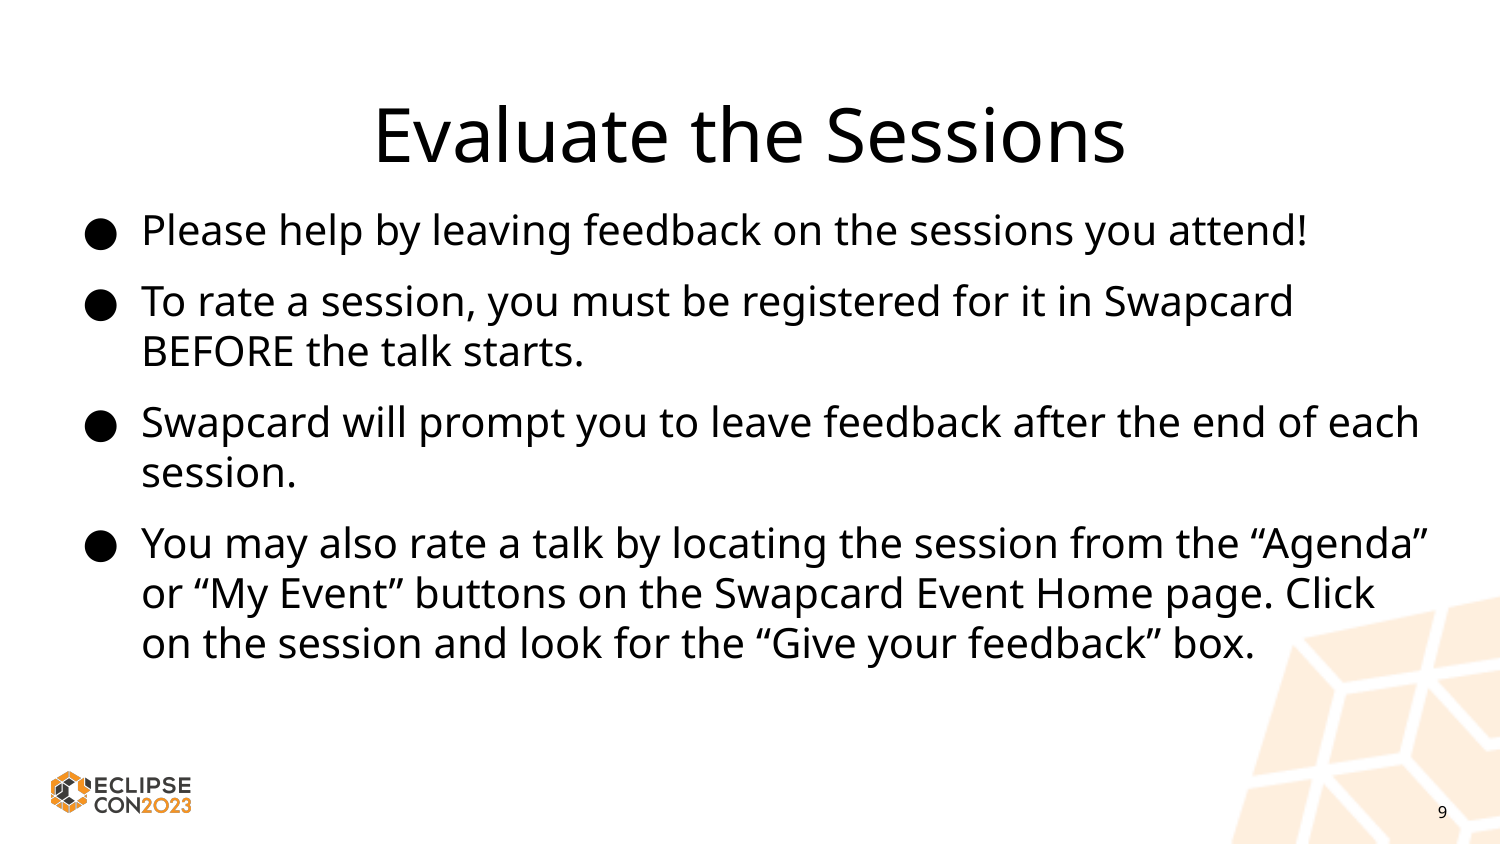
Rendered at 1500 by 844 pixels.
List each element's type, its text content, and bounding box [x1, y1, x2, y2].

slide_number 9 [1414, 794, 1463, 832]
title Evaluate the Sessions [51, 72, 1449, 167]
picture [0, 0, 1500, 844]
list Please help by leaving feedback on the sessions you attend! To rate a session, you must be registered for it in Swapcard BEFORE the talk starts. Swapcard will prompt you to leave feedback after the end of each session. You may also rate a talk by locating the session from the “Agenda” or “My Event” buttons on the Swapcard Event Home page. Click on the session and look for the “Give your feedback” box. [51, 189, 1449, 750]
